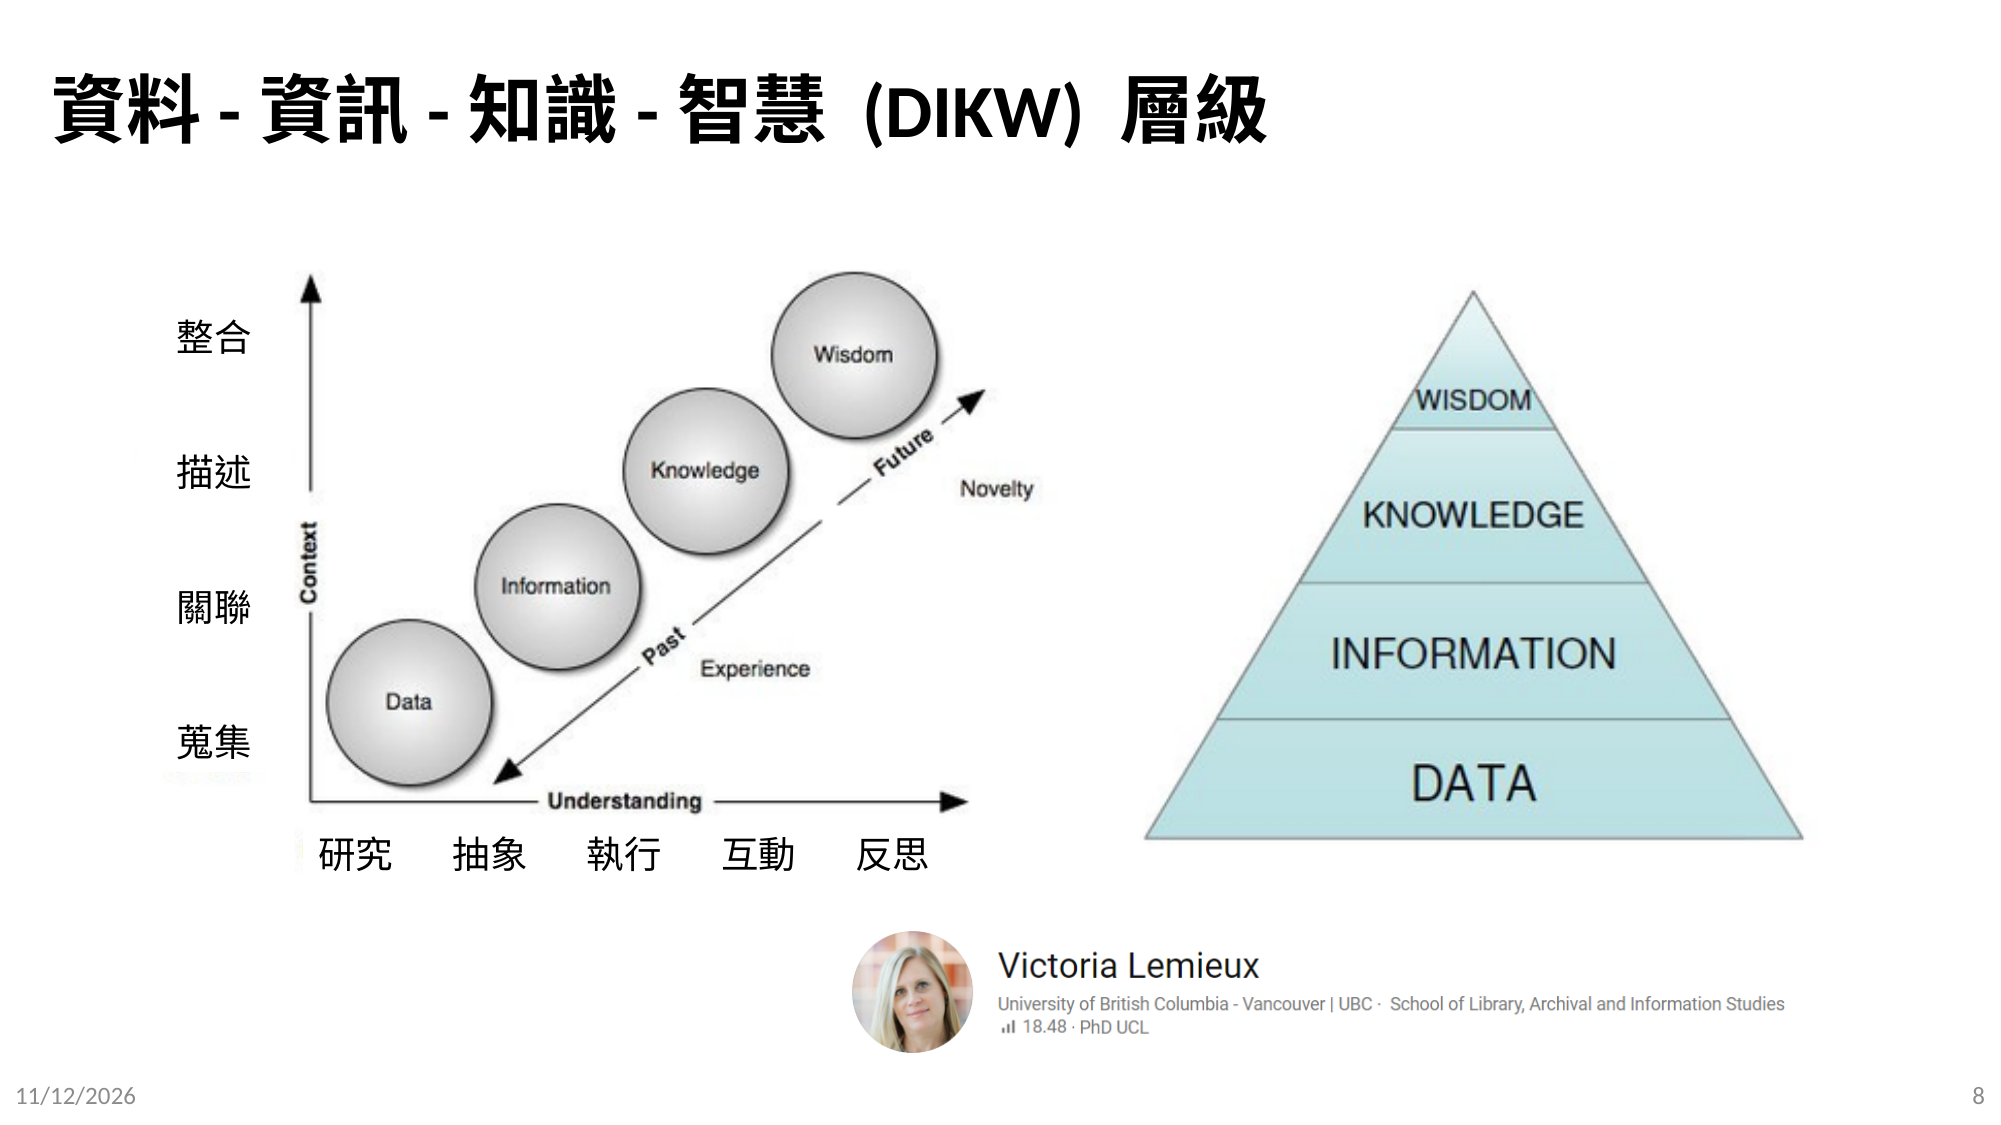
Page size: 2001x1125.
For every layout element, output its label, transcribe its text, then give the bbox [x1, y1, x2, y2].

title 資料-資訊-知識-智慧 (DIKW) 層級 [35, 42, 1957, 185]
picture [845, 920, 1793, 1058]
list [120, 256, 1872, 921]
slide_number 8 [1550, 1065, 2000, 1125]
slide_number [0, 1065, 450, 1125]
